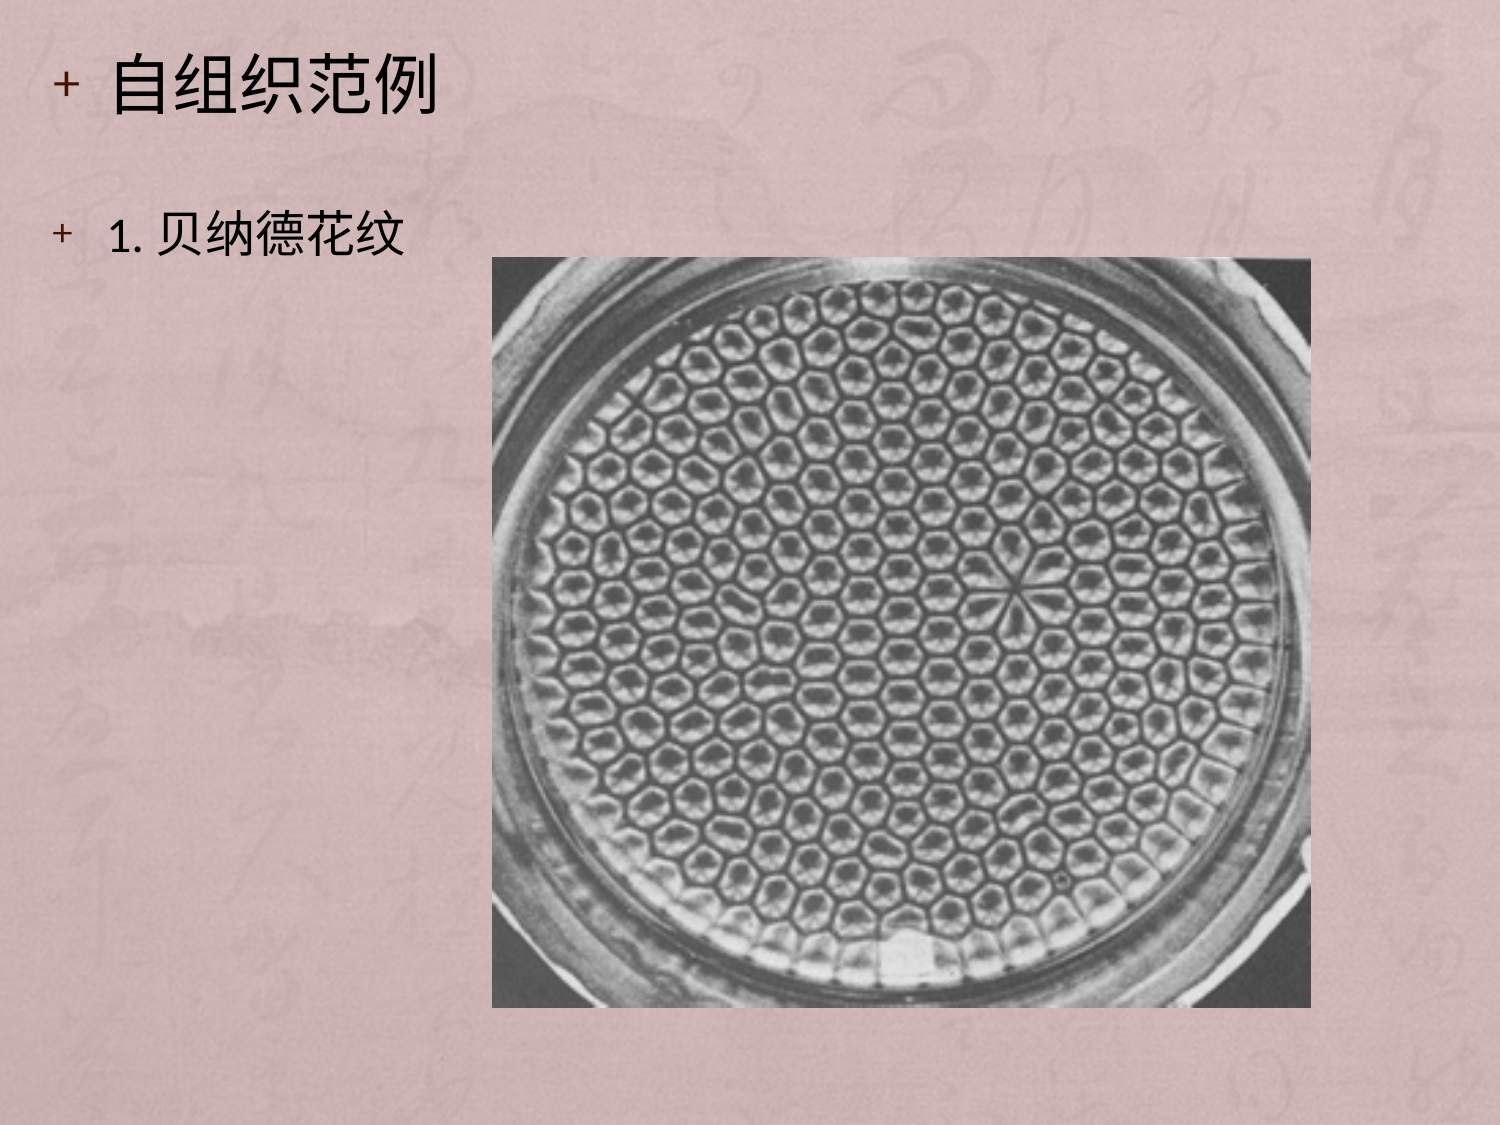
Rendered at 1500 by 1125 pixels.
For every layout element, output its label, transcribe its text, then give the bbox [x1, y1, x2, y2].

picture [491, 257, 1311, 1009]
list 自组织范例 1.贝纳德花纹 [35, 35, 1477, 1102]
